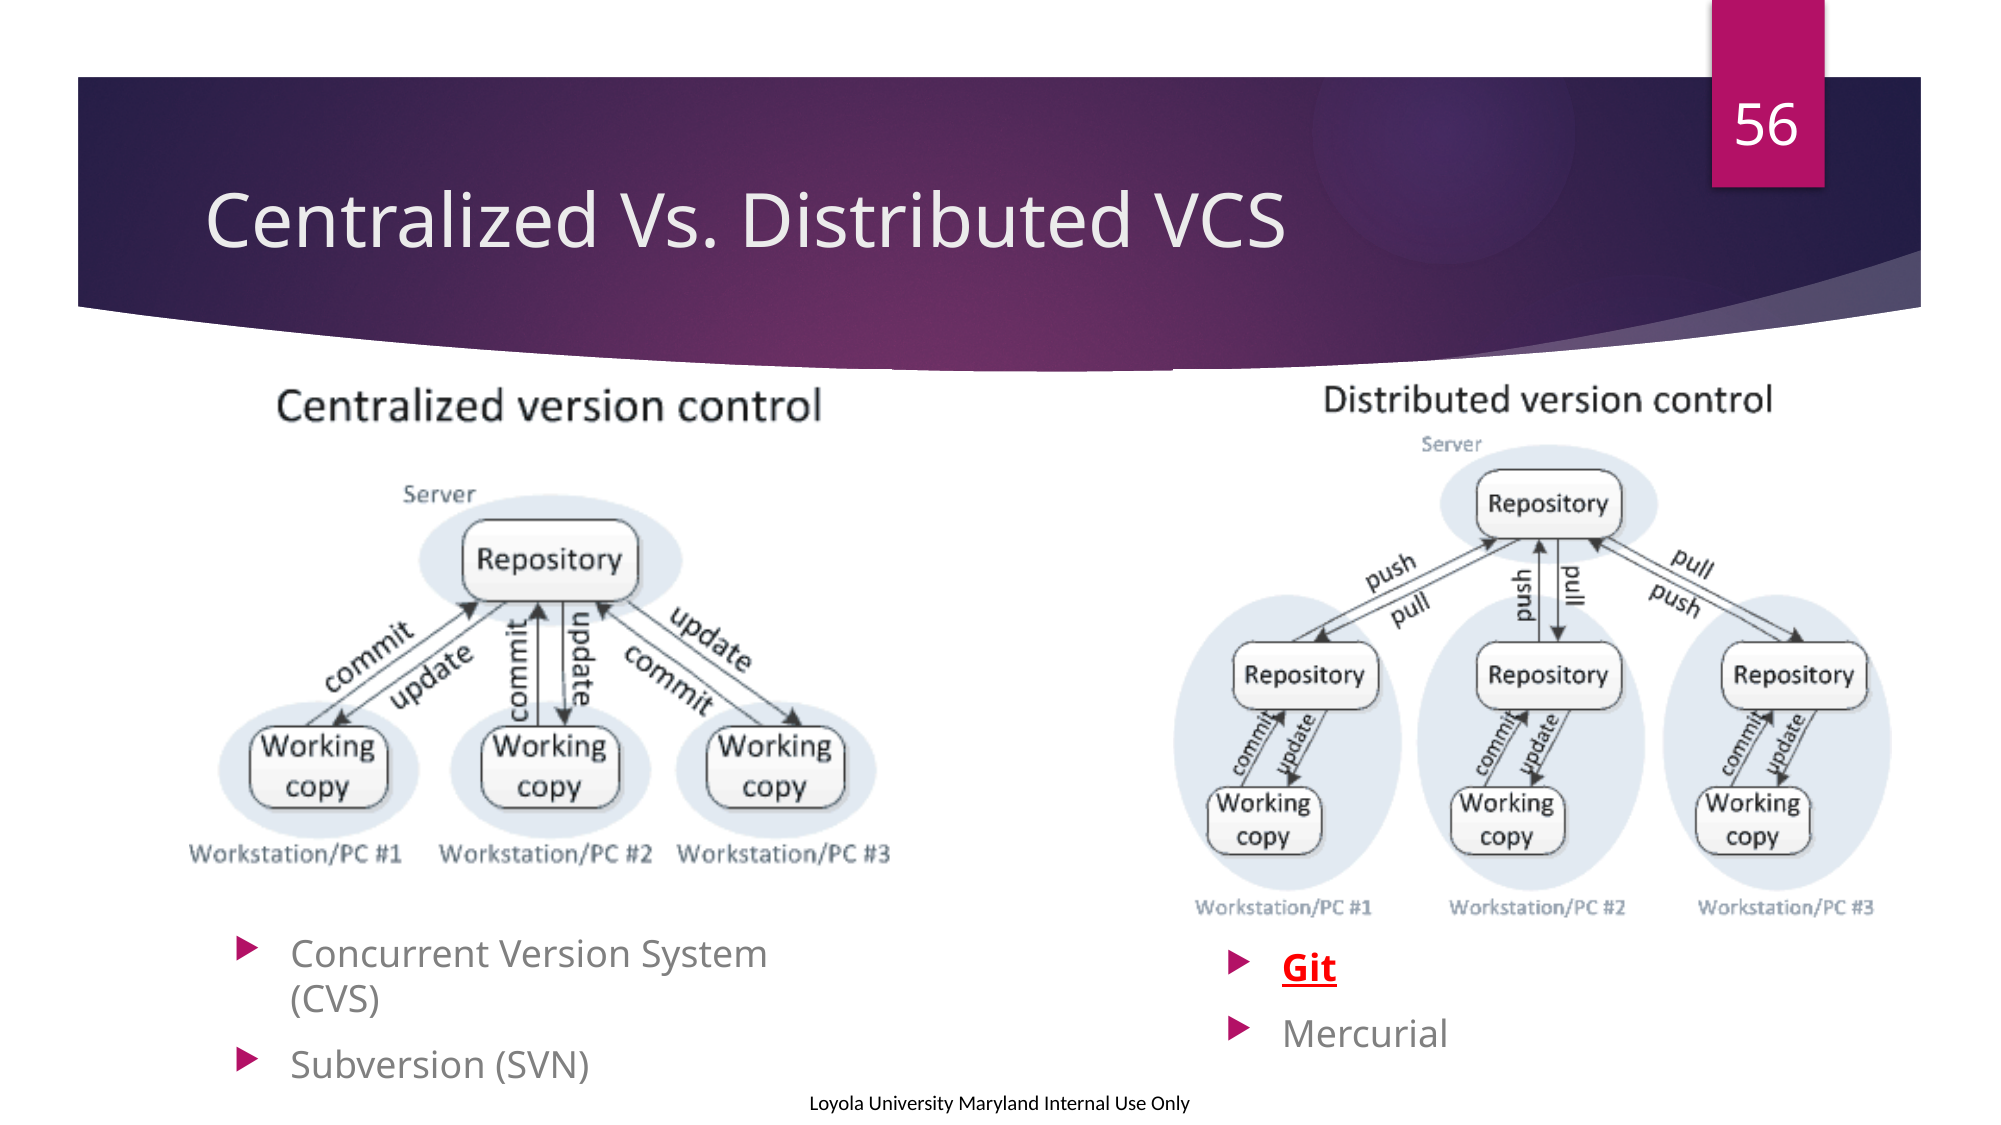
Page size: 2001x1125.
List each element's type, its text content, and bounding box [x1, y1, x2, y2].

text_box Concurrent Version System (CVS) Subversion (SVN) [219, 922, 862, 1111]
picture [189, 369, 892, 870]
list Git Mercurial [1210, 936, 1854, 1125]
title Centralized Vs. Distributed VCS [189, 159, 1627, 276]
picture [1172, 369, 1892, 923]
slide_number 56 [1698, 48, 1836, 175]
